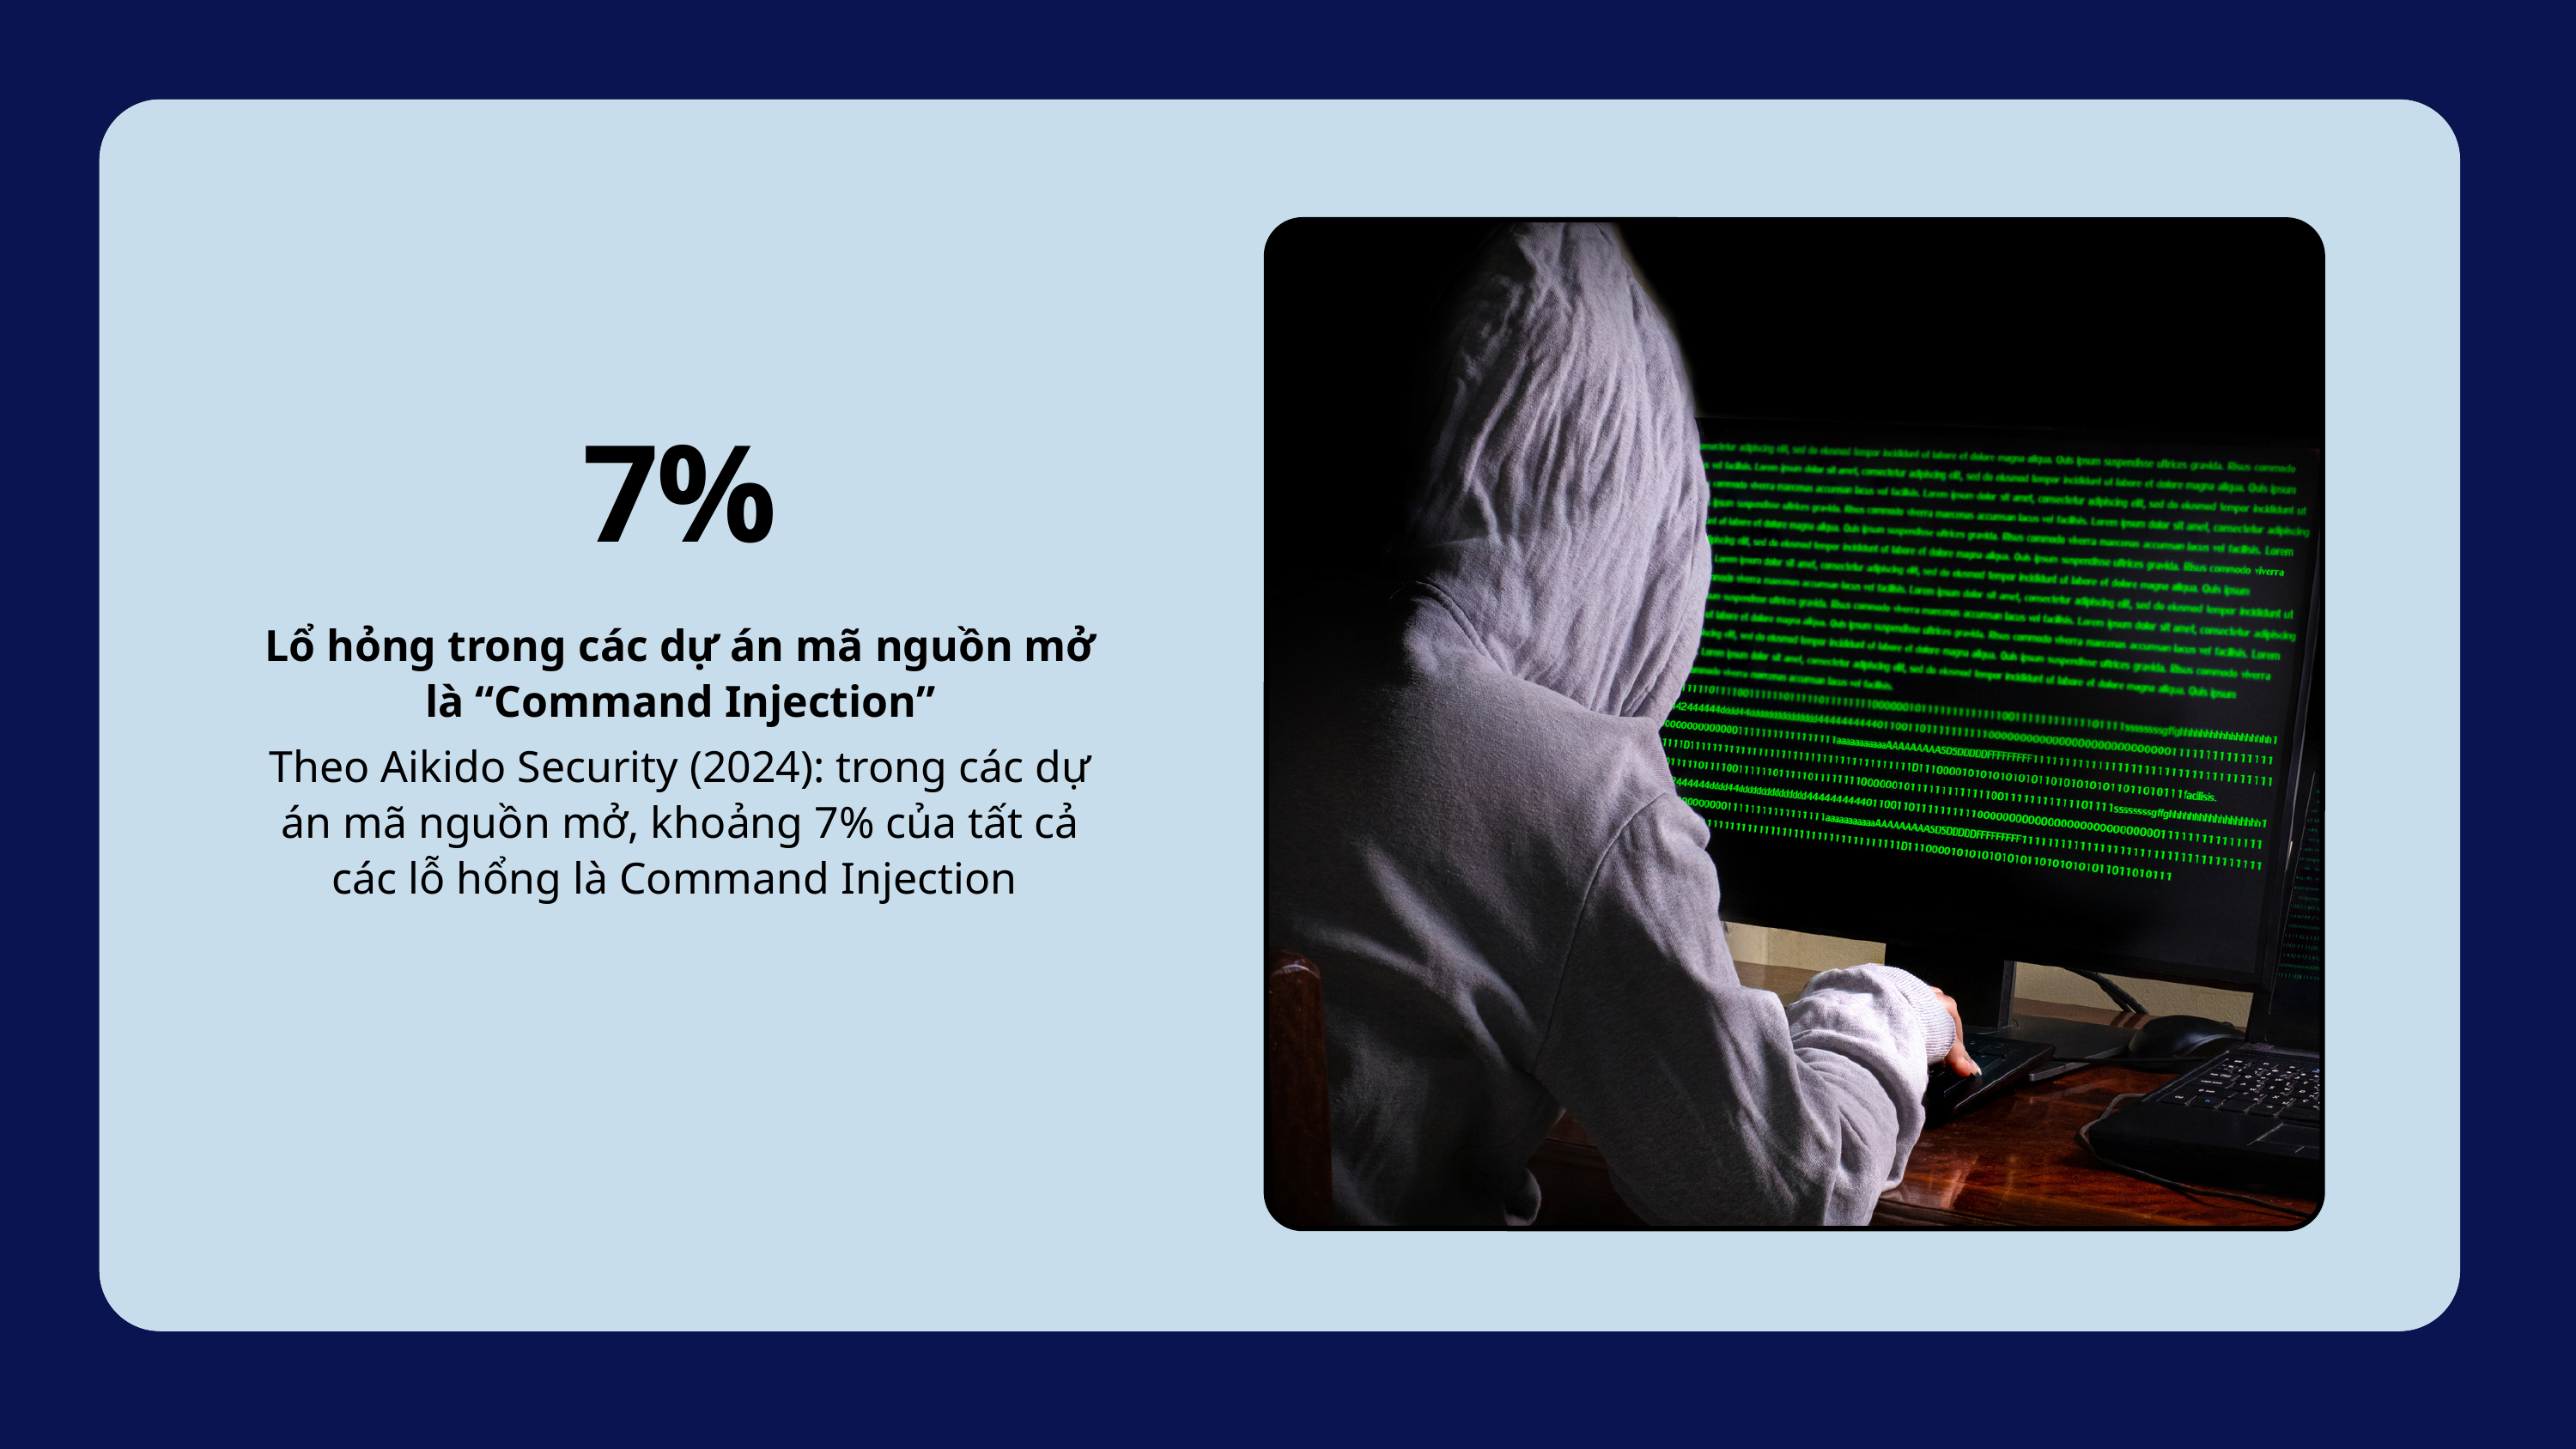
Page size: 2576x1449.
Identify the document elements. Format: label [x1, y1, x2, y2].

text_box [1266, 219, 2323, 1229]
text_box [94, 94, 2482, 1355]
text_box [253, 416, 1108, 954]
